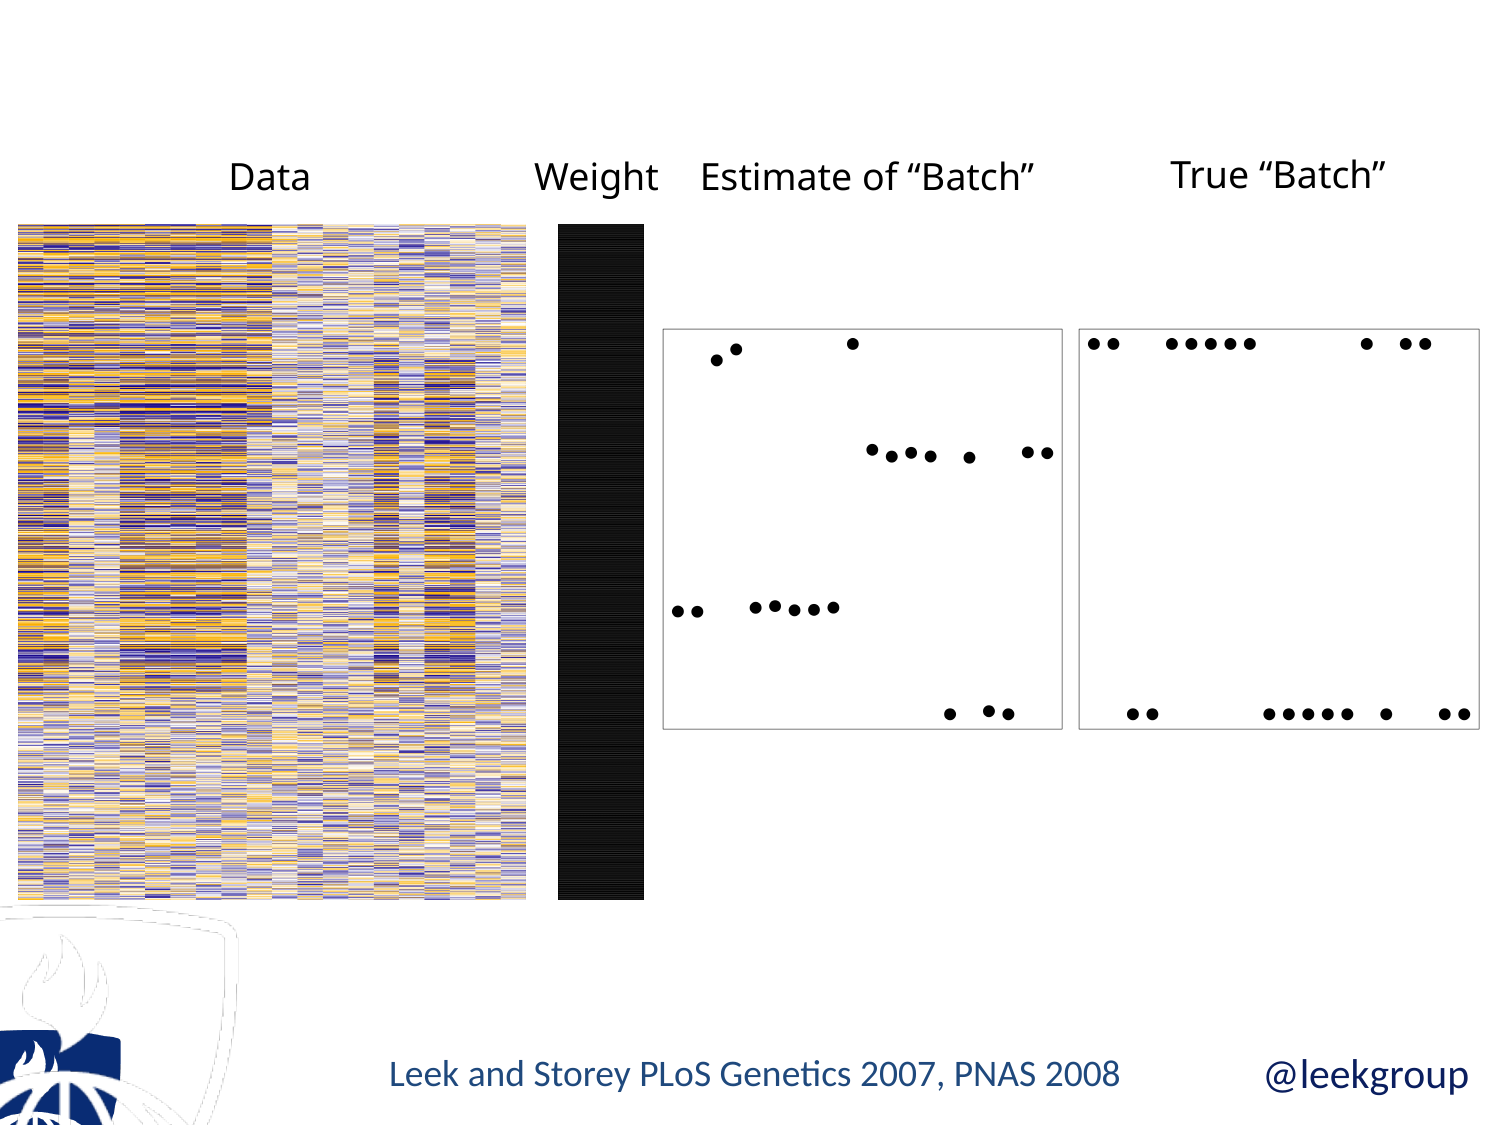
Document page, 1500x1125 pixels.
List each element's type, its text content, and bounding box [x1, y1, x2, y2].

text_box Data [214, 146, 325, 205]
picture [1075, 325, 1482, 732]
picture [0, 224, 526, 1125]
text_box Estimate of “Batch” [686, 146, 1049, 205]
picture [558, 224, 644, 901]
text_box True “Batch” [1156, 144, 1400, 203]
text_box Weight [520, 146, 673, 205]
text_box Leek and Storey PLoS Genetics 2007, PNAS 2008 [374, 1041, 1137, 1102]
picture [659, 325, 1066, 732]
